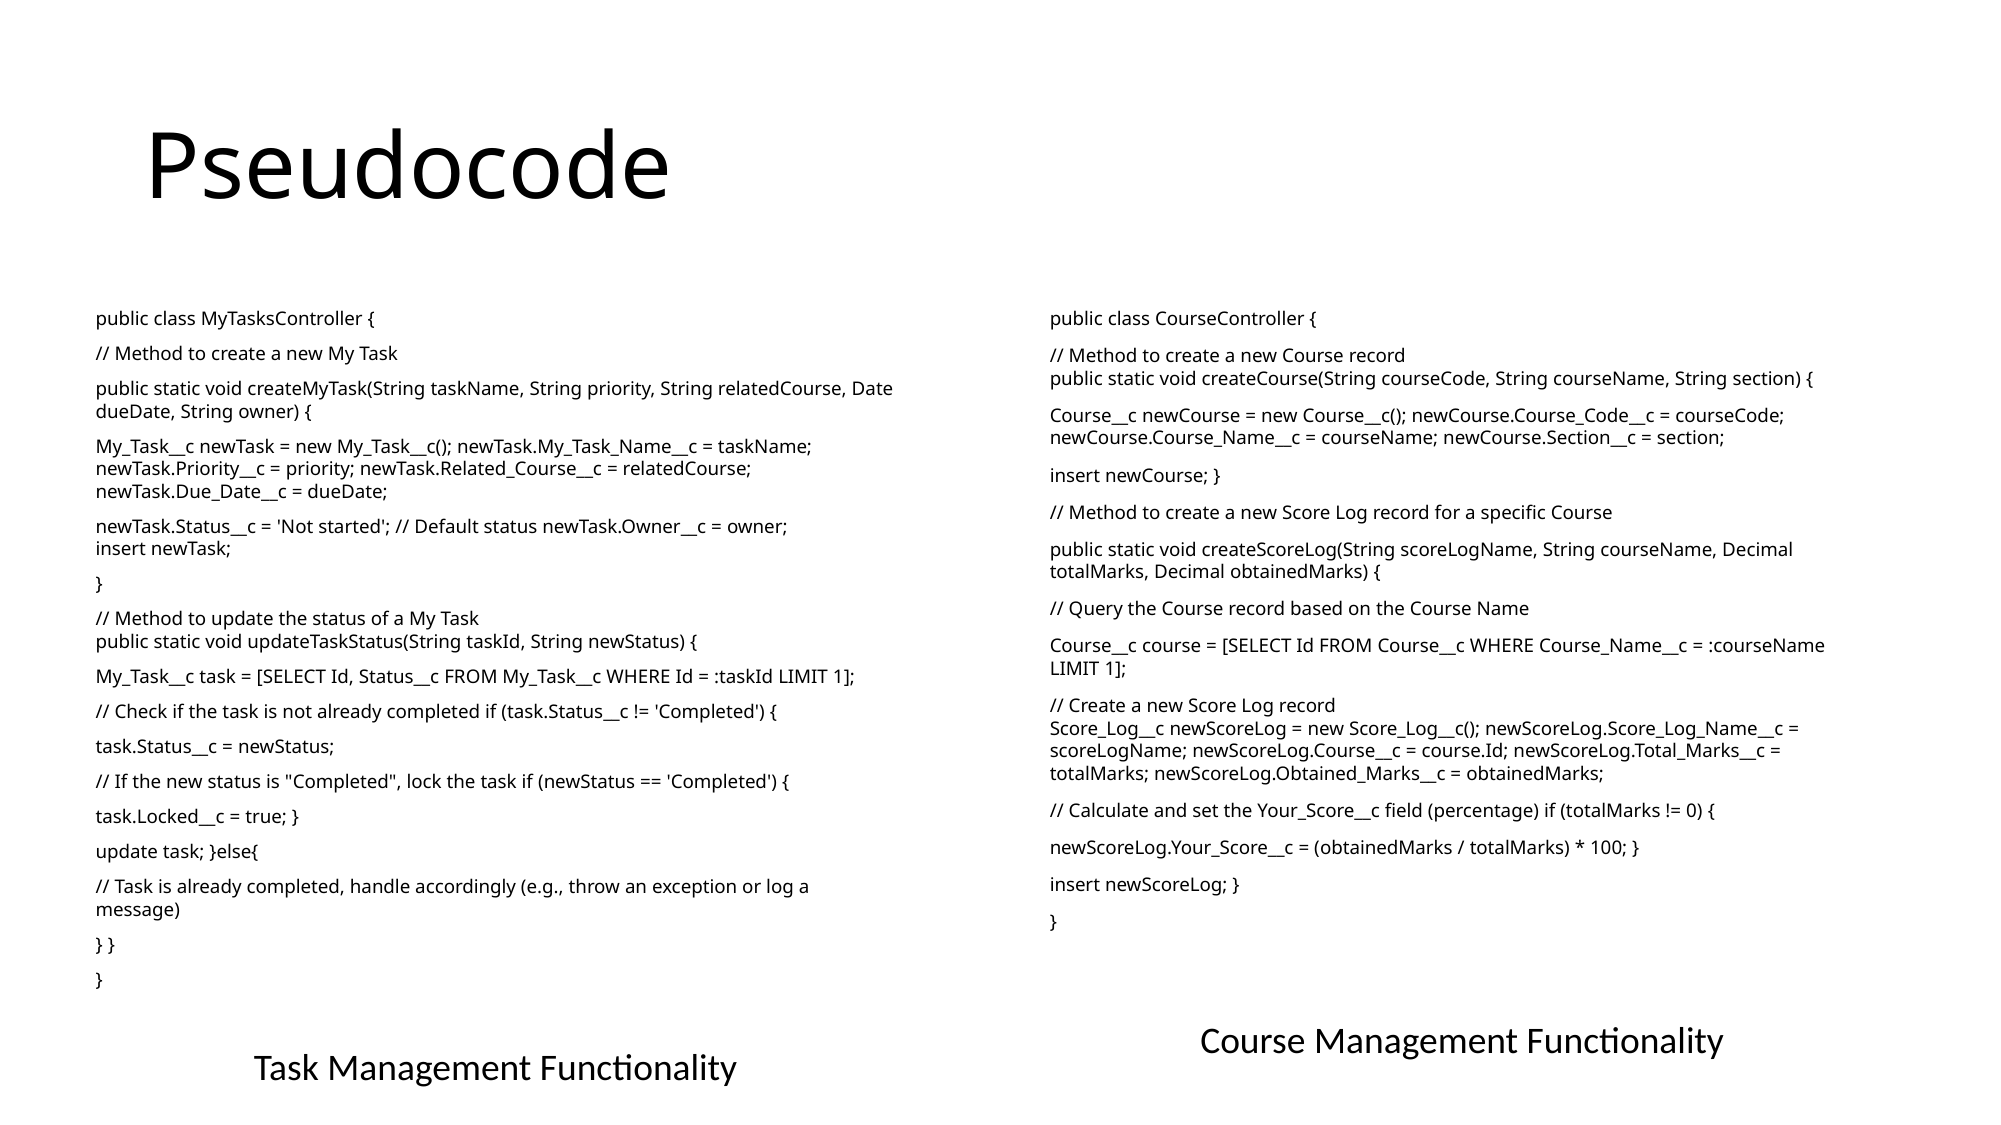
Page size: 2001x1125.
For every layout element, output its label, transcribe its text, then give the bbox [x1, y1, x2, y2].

text_box Course Management Functionality [1192, 1008, 1733, 1069]
text_box Task Management Functionality [246, 1035, 746, 1096]
title Pseudocode [136, 59, 1863, 278]
text_box public class CourseController { // Method to create a new Course record public static void createCourse(String courseCode, String courseName, String section) { Course__c newCourse = new Course__c(); newCourse.Course_Code__c = courseCode; newCourse.Course_Name__c = courseName; newCourse.Section__c = section; insert newCourse; } // Method to create a new Score Log record for a specific Course public static void createScoreLog(String scoreLogName, String courseName, Decimal totalMarks, Decimal obtainedMarks) { // Query the Course record based on the Course Name Course__c course = [SELECT Id FROM Course__c WHERE Course_Name__c = :courseName LIMIT 1]; // Create a new Score Log record Score_Log__c newScoreLog = new Score_Log__c(); newScoreLog.Score_Log_Name__c = scoreLogName; newScoreLog.Course__c = course.Id; newScoreLog.Total_Marks__c = totalMarks; newScoreLog.Obtained_Marks__c = obtainedMarks; // Calculate and set the Your_Score__c field (percentage) if (totalMarks != 0) { newScoreLog.Your_Score__c = (obtainedMarks / totalMarks) * 100; } insert newScoreLog; } } [1042, 299, 1884, 1014]
list public class MyTasksController { // Method to create a new My Task public static void createMyTask(String taskName, String priority, String relatedCourse, Date dueDate, String owner) { My_Task__c newTask = new My_Task__c(); newTask.My_Task_Name__c = taskName; newTask.Priority__c = priority; newTask.Related_Course__c = relatedCourse; newTask.Due_Date__c = dueDate; newTask.Status__c = 'Not started'; // Default status newTask.Owner__c = owner; insert newTask; } // Method to update the status of a My Task public static void updateTaskStatus(String taskId, String newStatus) { My_Task__c task = [SELECT Id, Status__c FROM My_Task__c WHERE Id = :taskId LIMIT 1]; // Check if the task is not already completed if (task.Status__c != 'Completed') { task.Status__c = newStatus; // If the new status is "Completed", lock the task if (newStatus == 'Completed') { task.Locked__c = true; } update task; }else{ // Task is already completed, handle accordingly (e.g., throw an exception or log a message) } } } [87, 298, 905, 1014]
